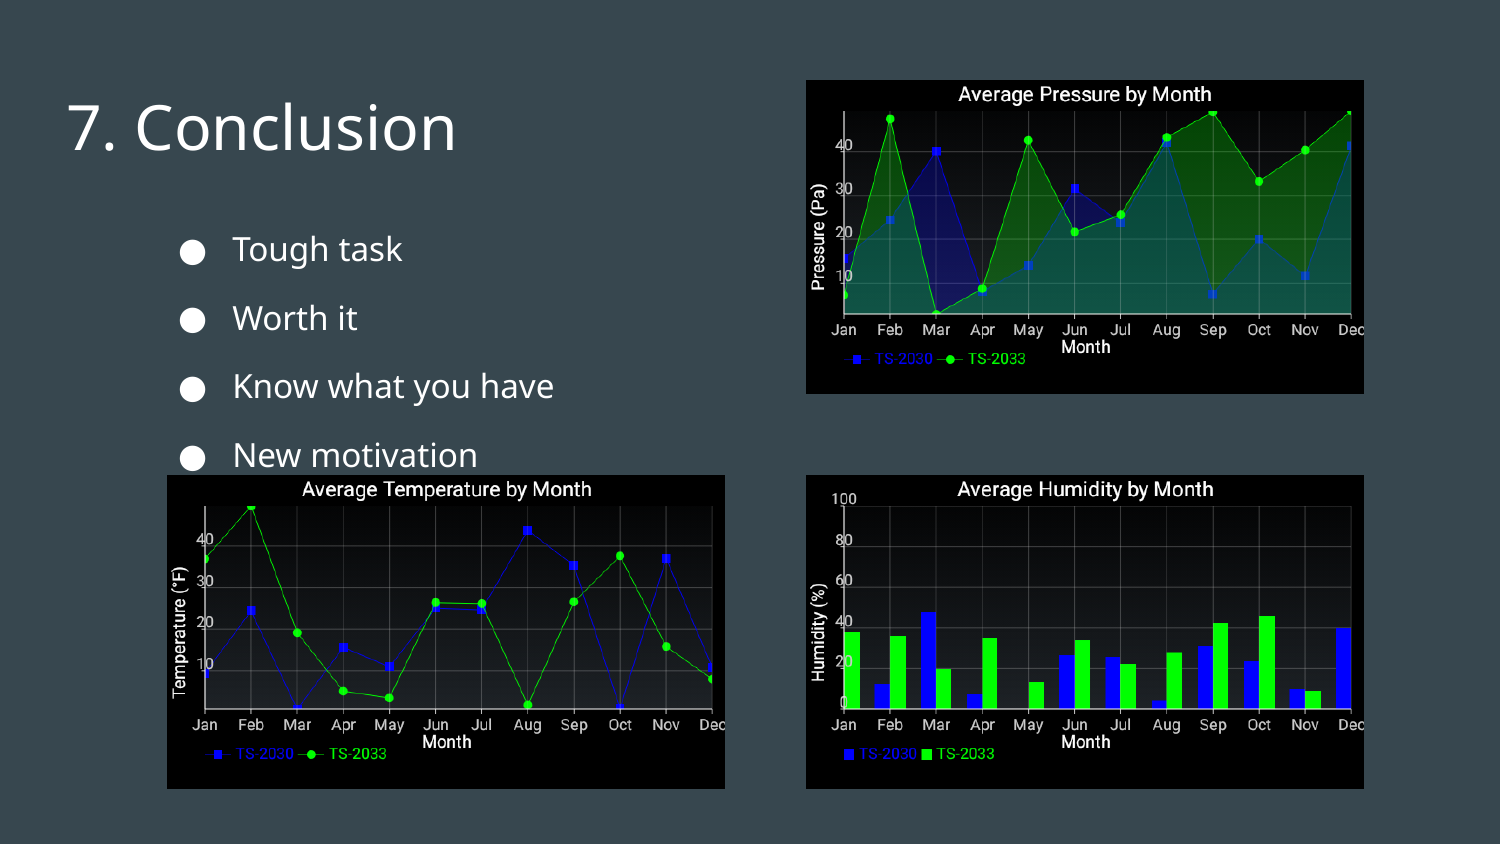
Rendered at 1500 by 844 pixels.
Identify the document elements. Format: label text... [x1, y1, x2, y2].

title 7. Conclusion [51, 72, 1449, 167]
picture [167, 475, 725, 790]
text_box Tough task Worth it Know what you have New motivation [142, 184, 817, 471]
picture [806, 80, 1364, 395]
picture [806, 475, 1364, 790]
